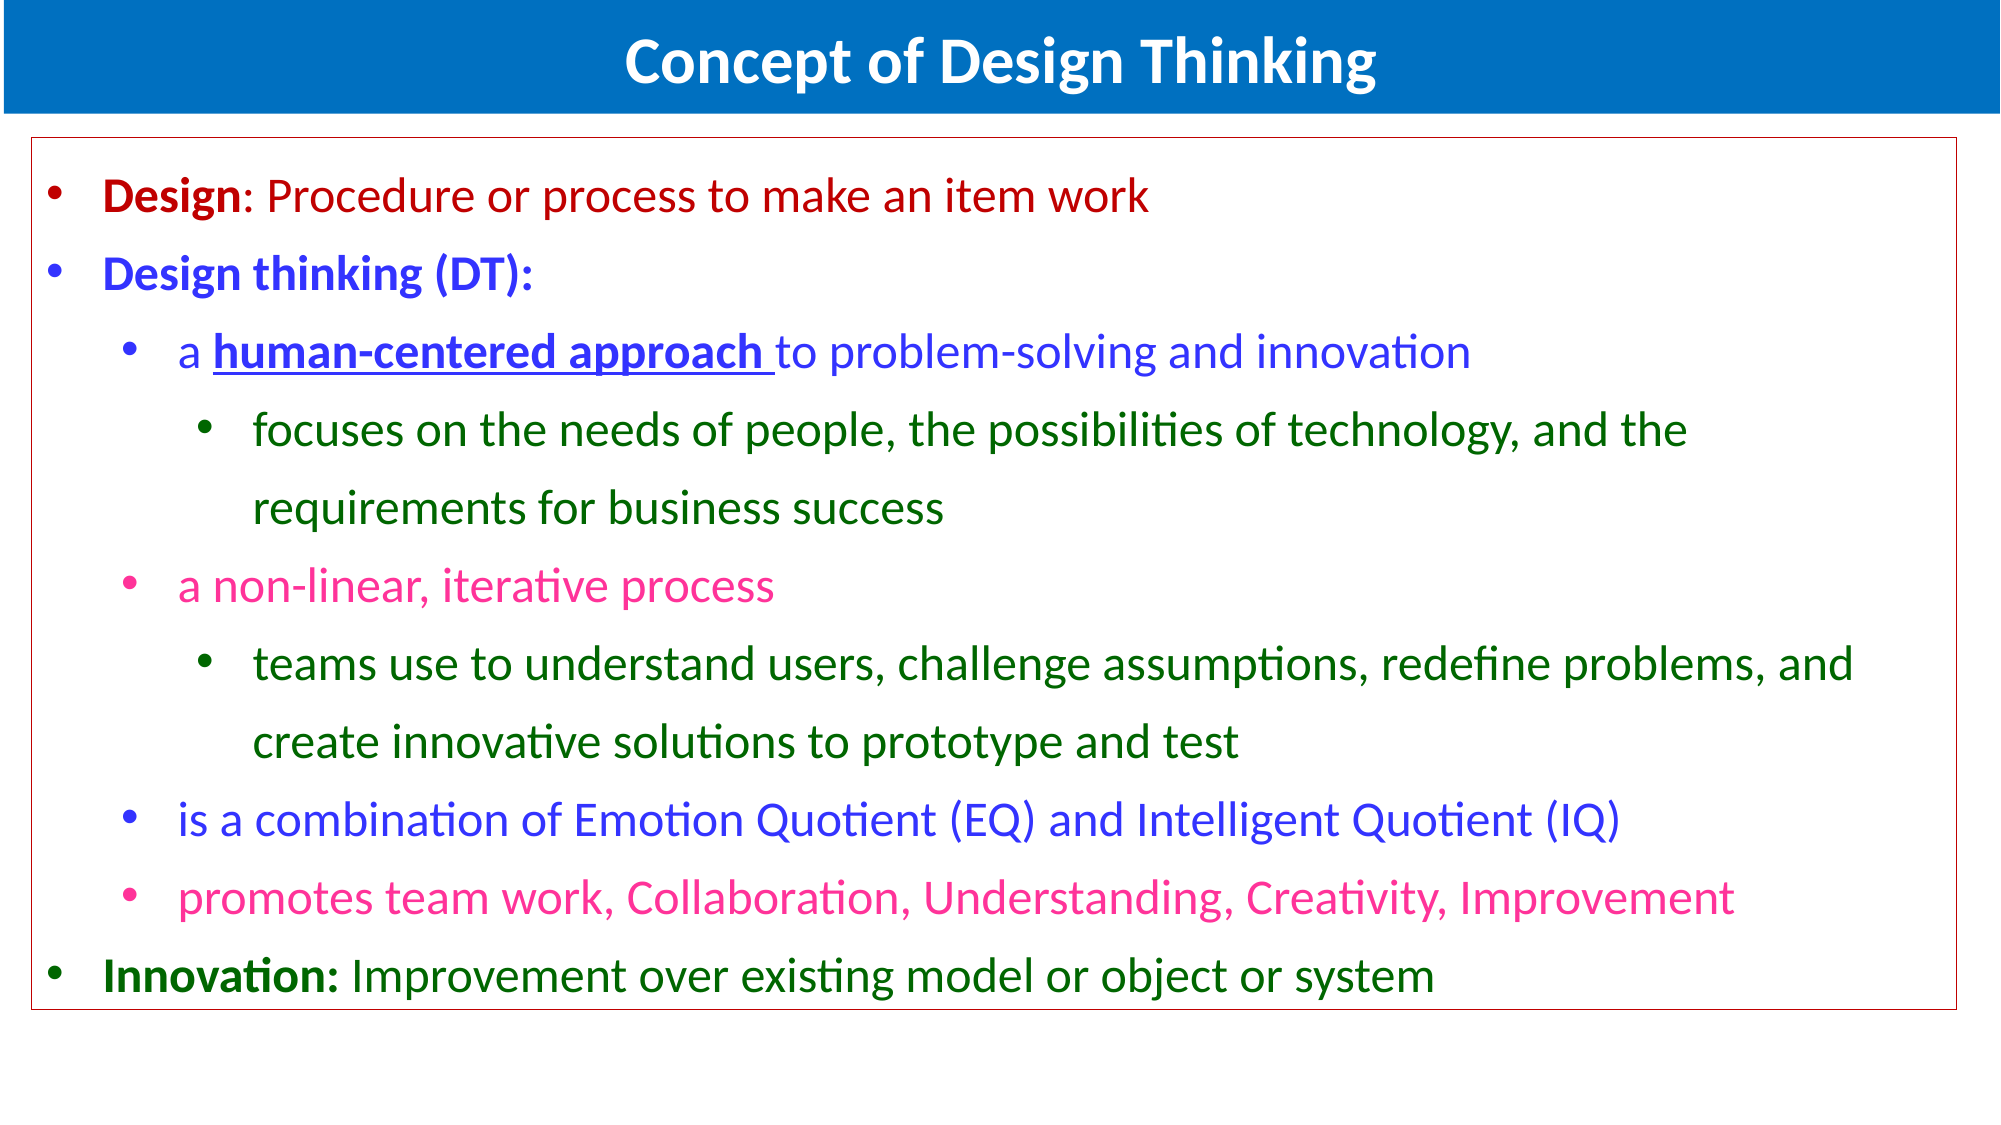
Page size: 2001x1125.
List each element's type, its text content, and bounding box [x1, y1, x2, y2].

text_box Design: Procedure or process to make an item work Design thinking (DT): a human-centered approach to problem-solving and innovation focuses on the needs of people, the possibilities of technology, and the requirements for business success a non-linear, iterative process teams use to understand users, challenge assumptions, redefine problems, and create innovative solutions to prototype and test is a combination of Emotion Quotient (EQ) and Intelligent Quotient (IQ) promotes team work, Collaboration, Understanding, Creativity, Improvement Innovation: Improvement over existing model or object or system [31, 137, 1957, 1010]
title Concept of Design Thinking [3, 0, 2000, 114]
